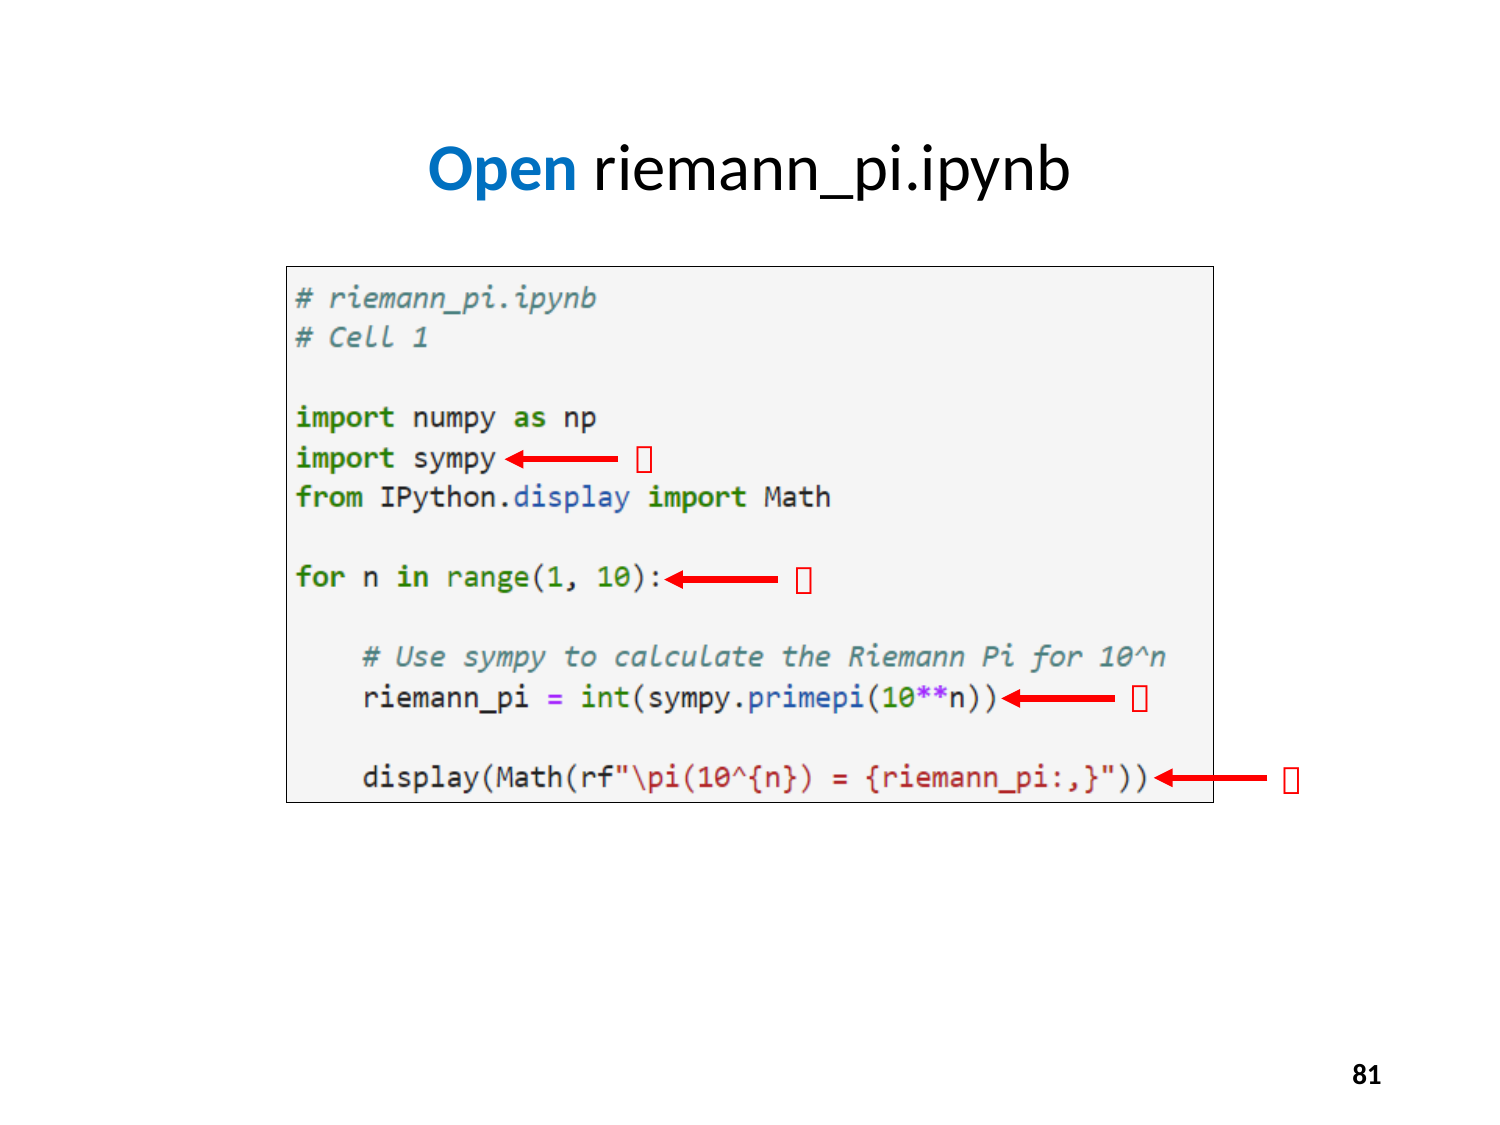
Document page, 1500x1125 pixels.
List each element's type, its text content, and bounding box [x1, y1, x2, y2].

slide_number 81 [1059, 1042, 1397, 1103]
title Open riemann_pi.ipynb [103, 59, 1397, 278]
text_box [504, 428, 682, 490]
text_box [664, 549, 841, 610]
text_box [1153, 749, 1329, 810]
picture [285, 266, 1214, 803]
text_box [1001, 668, 1177, 729]
